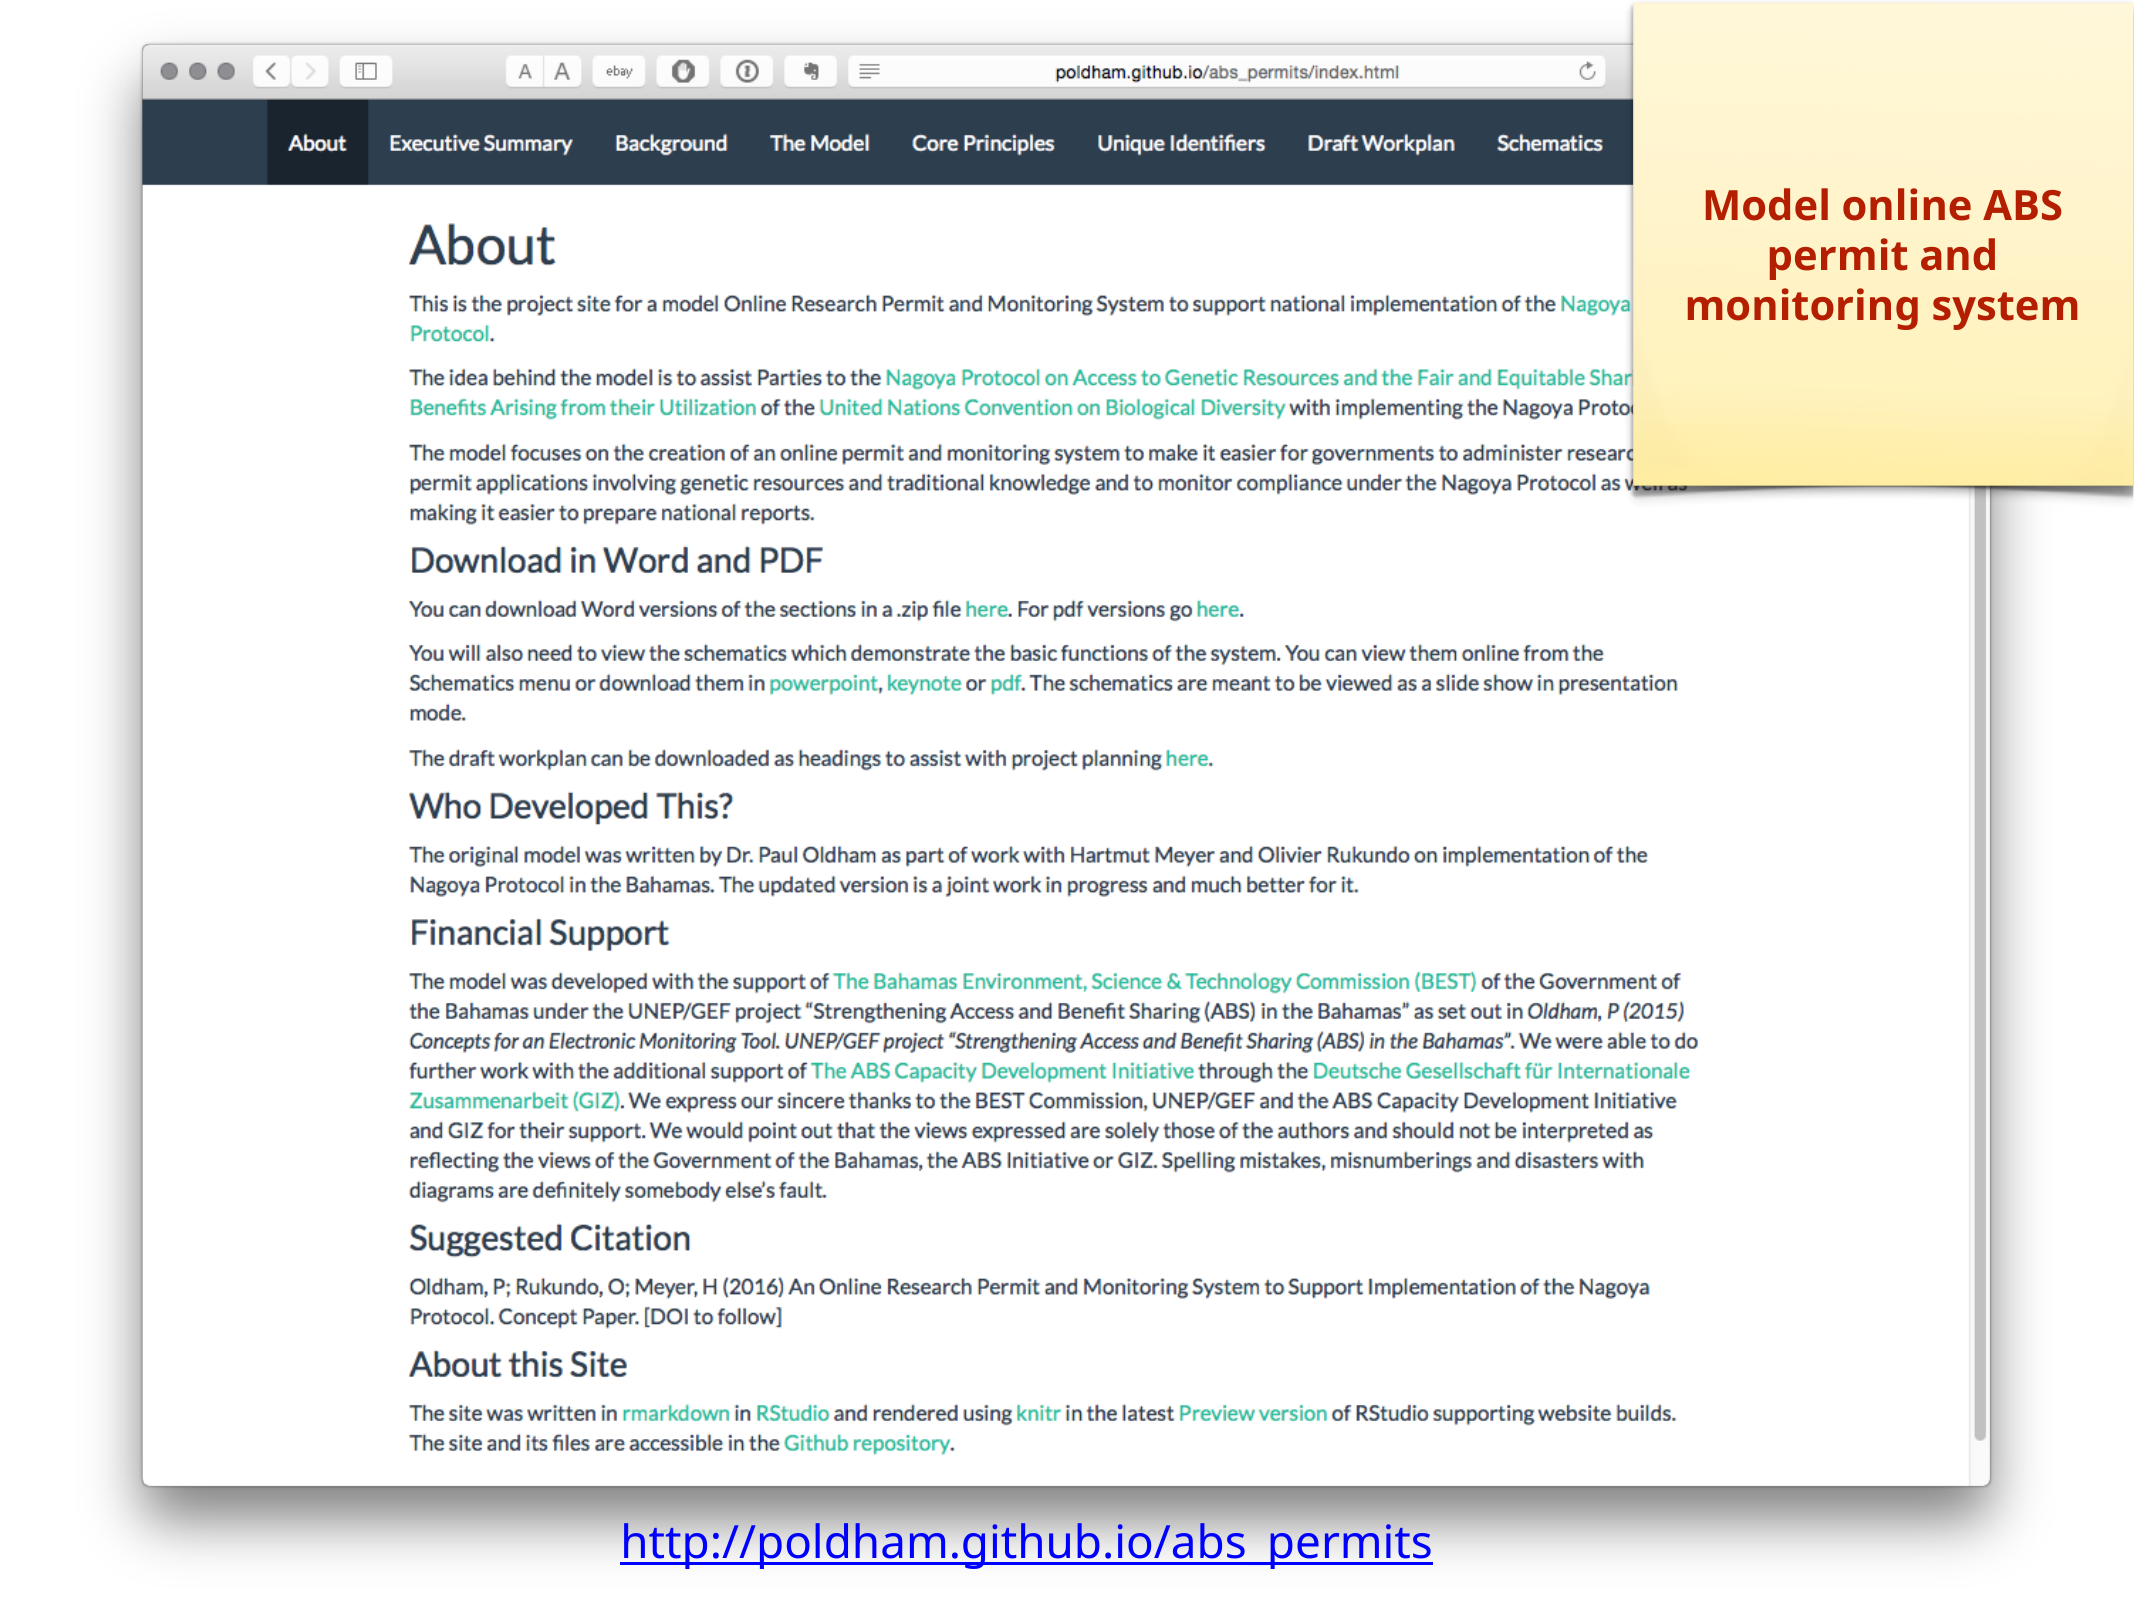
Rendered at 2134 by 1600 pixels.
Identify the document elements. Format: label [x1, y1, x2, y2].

picture [63, 0, 2070, 1600]
text_box [1613, 0, 2134, 509]
